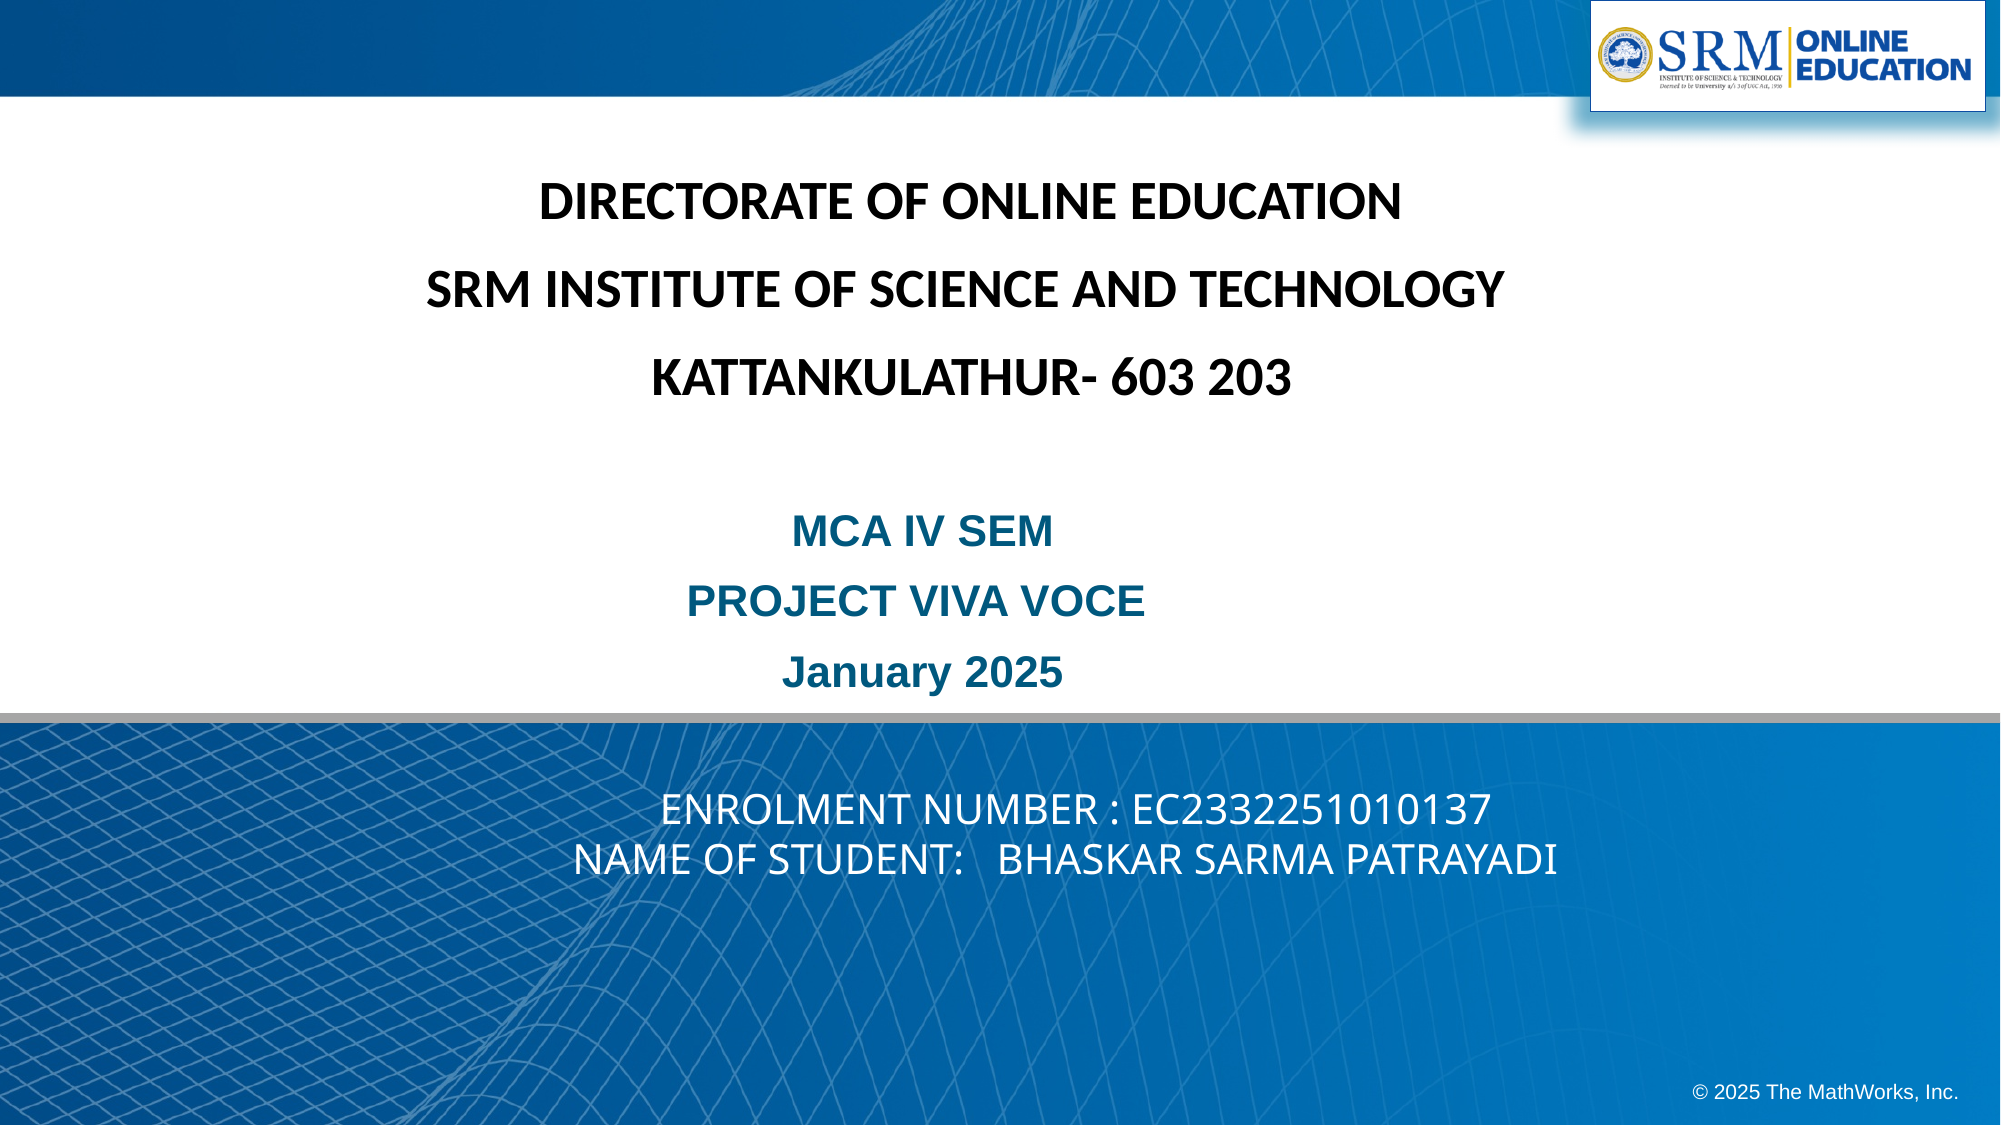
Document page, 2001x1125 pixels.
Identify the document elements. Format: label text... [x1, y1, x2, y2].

text_box ENROLMENT NUMBER : EC2332251010137 NAME OF STUDENT: BHASKAR SARMA PATRAYADI [503, 775, 1638, 890]
text_box DIRECTORATE OF ONLINE EDUCATION SRM INSTITUTE OF SCIENCE AND TECHNOLOGY KATTANKULATHUR- 603 203 MCA IV SEM PROJECT VIVA VOCE January 2025 [291, 151, 1638, 991]
picture [0, 723, 2001, 1125]
picture [0, 0, 2001, 713]
